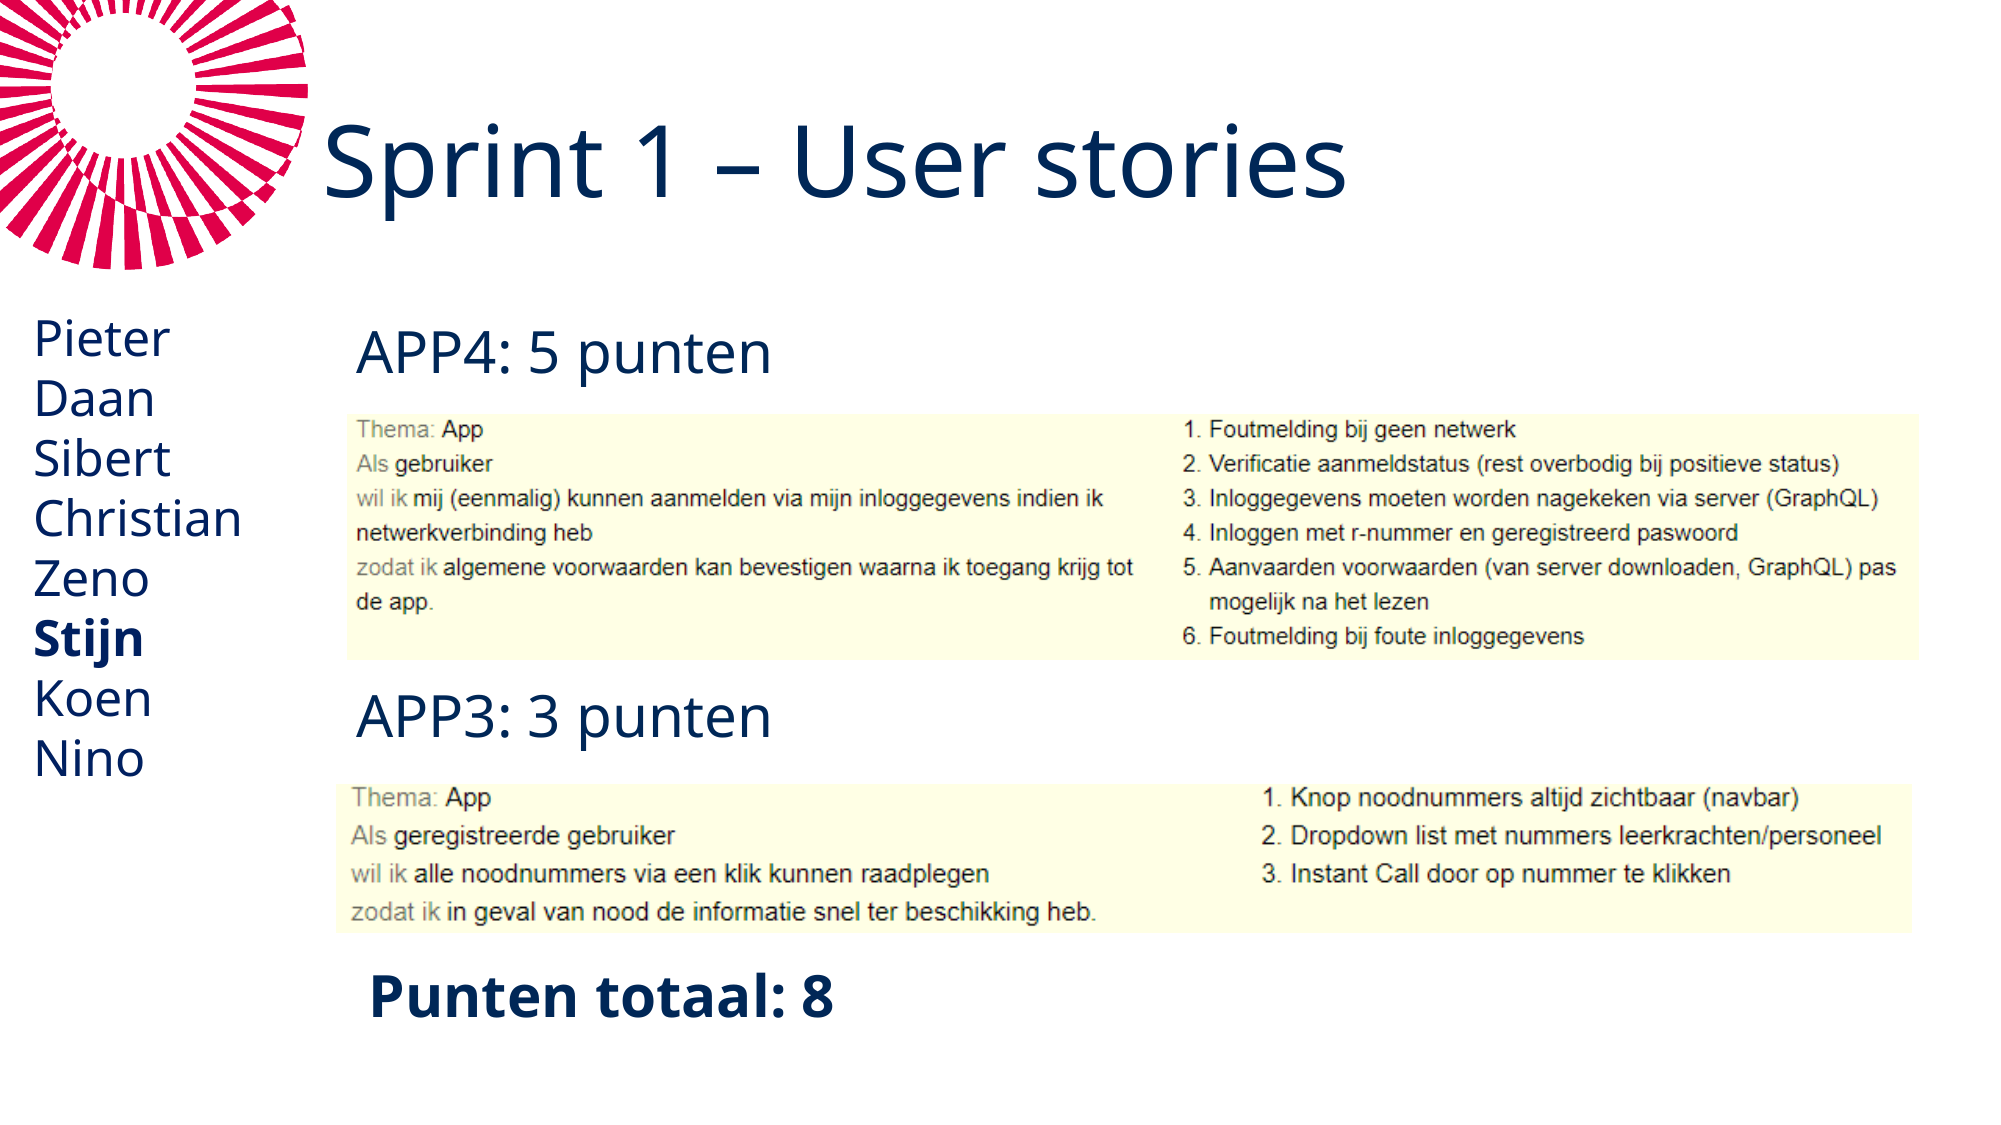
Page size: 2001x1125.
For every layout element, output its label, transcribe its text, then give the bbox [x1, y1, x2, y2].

text_box APP4: 5 punten [341, 315, 789, 394]
picture [336, 784, 1912, 933]
text_box Punten totaal: 8 [354, 951, 850, 1037]
picture [347, 414, 1919, 660]
title Sprint 1 – User stories [307, 59, 1940, 271]
picture [0, 0, 308, 270]
text_box APP3: 3 punten [341, 679, 789, 757]
text_box Pieter Daan Sibert Christian Zeno Stijn Koen Nino [18, 299, 263, 795]
